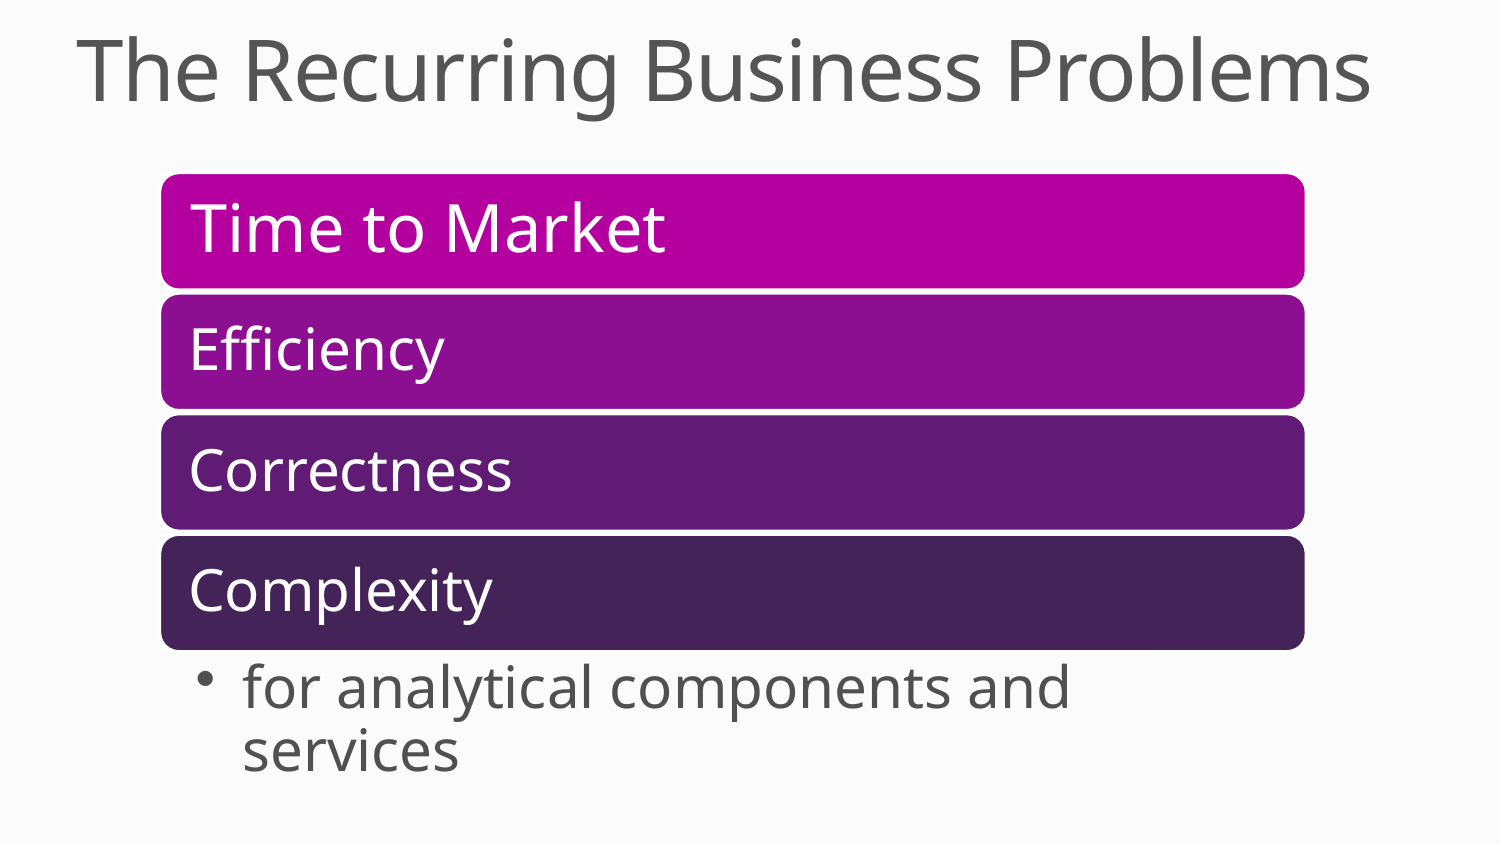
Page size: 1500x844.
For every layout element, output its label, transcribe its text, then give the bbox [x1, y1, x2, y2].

title The Recurring Business Problems [76, 28, 1424, 122]
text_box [158, 171, 1308, 725]
